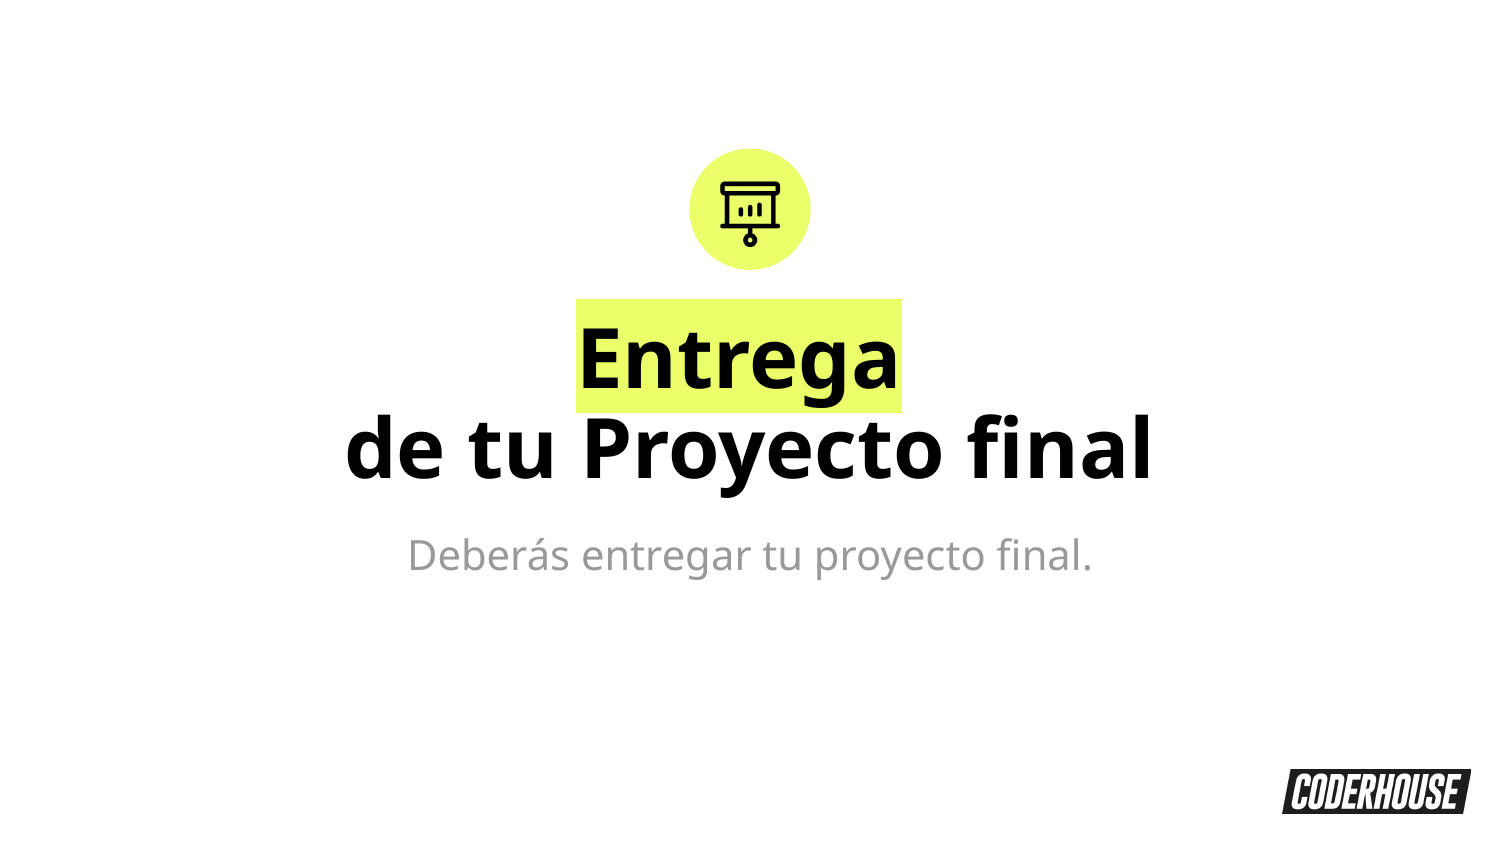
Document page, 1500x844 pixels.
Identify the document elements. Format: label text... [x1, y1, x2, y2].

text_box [689, 148, 811, 271]
picture [1281, 769, 1471, 814]
text_box Deberás entregar tu proyecto final. [161, 513, 1339, 594]
text_box Entrega de tu Proyecto final [239, 301, 1261, 512]
